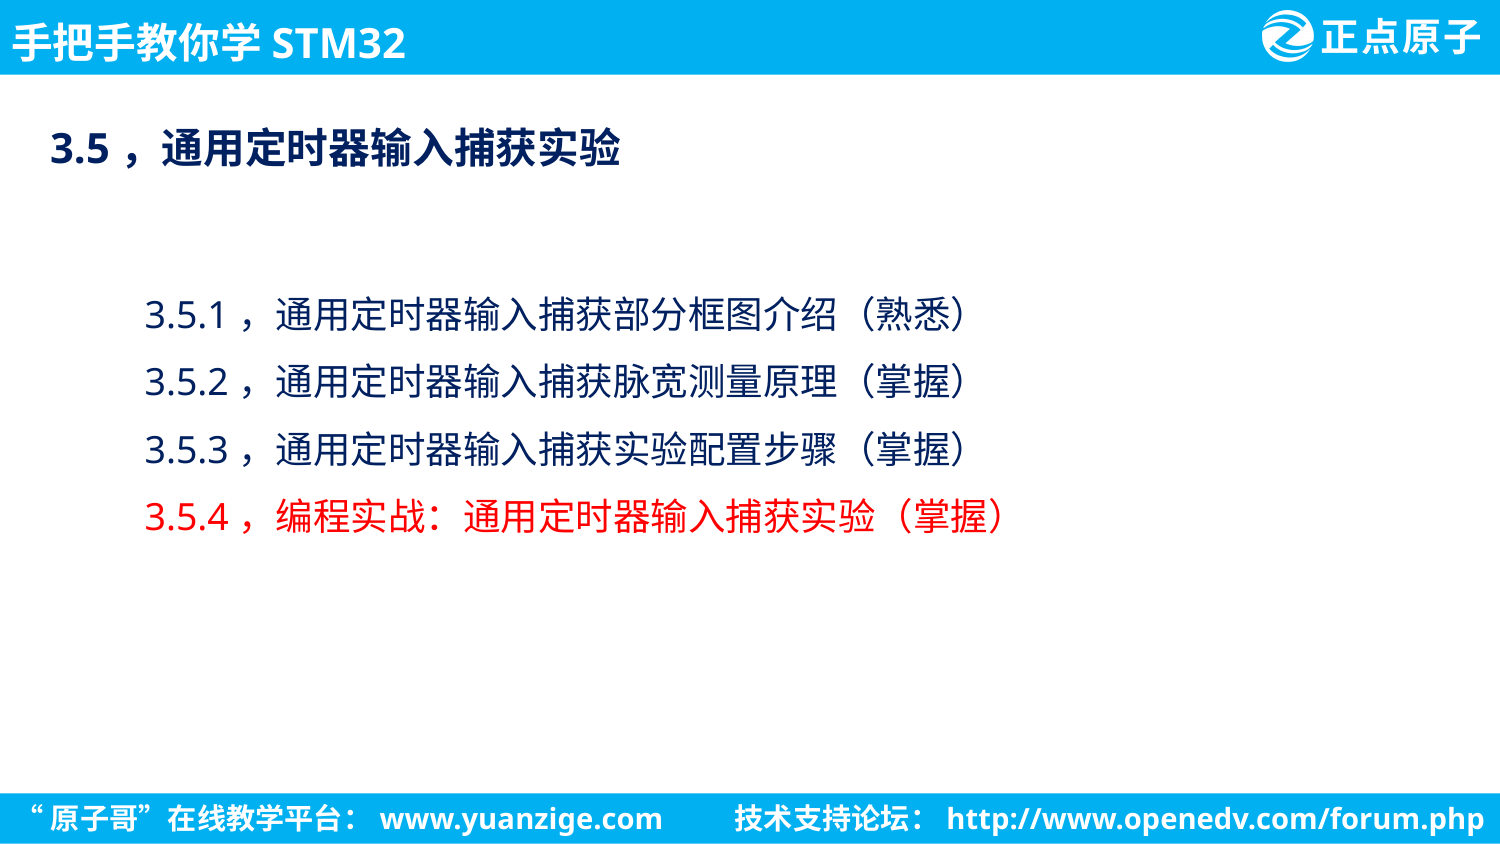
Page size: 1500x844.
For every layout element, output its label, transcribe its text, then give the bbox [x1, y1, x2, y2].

text_box 手把手教你学STM32 [0, 0, 967, 75]
picture [1445, 21, 1479, 54]
picture [1267, 11, 1313, 45]
text_box 3.5.1，通用定时器输入捕获部分框图介绍（熟悉） 3.5.2，通用定时器输入捕获脉宽测量原理（掌握） 3.5.3，通用定时器输入捕获实验配置步骤（掌握） 3.5.4，编程实战：通用定时器输入捕获实验（掌握） [137, 264, 1197, 543]
picture [1391, 45, 1397, 53]
picture [1431, 44, 1438, 52]
text_box 技术支持论坛：http://www.openedv.com/forum.php [544, 793, 1500, 843]
picture [1404, 20, 1438, 54]
picture [1412, 44, 1418, 52]
picture [1263, 27, 1307, 61]
picture [1322, 21, 1357, 52]
text_box [0, 0, 1500, 76]
text_box 3.5，通用定时器输入捕获实验 [42, 93, 829, 176]
picture [1364, 45, 1370, 53]
picture [1367, 18, 1396, 42]
text_box “原子哥”在线教学平台：www.yuanzige.com [0, 793, 544, 843]
